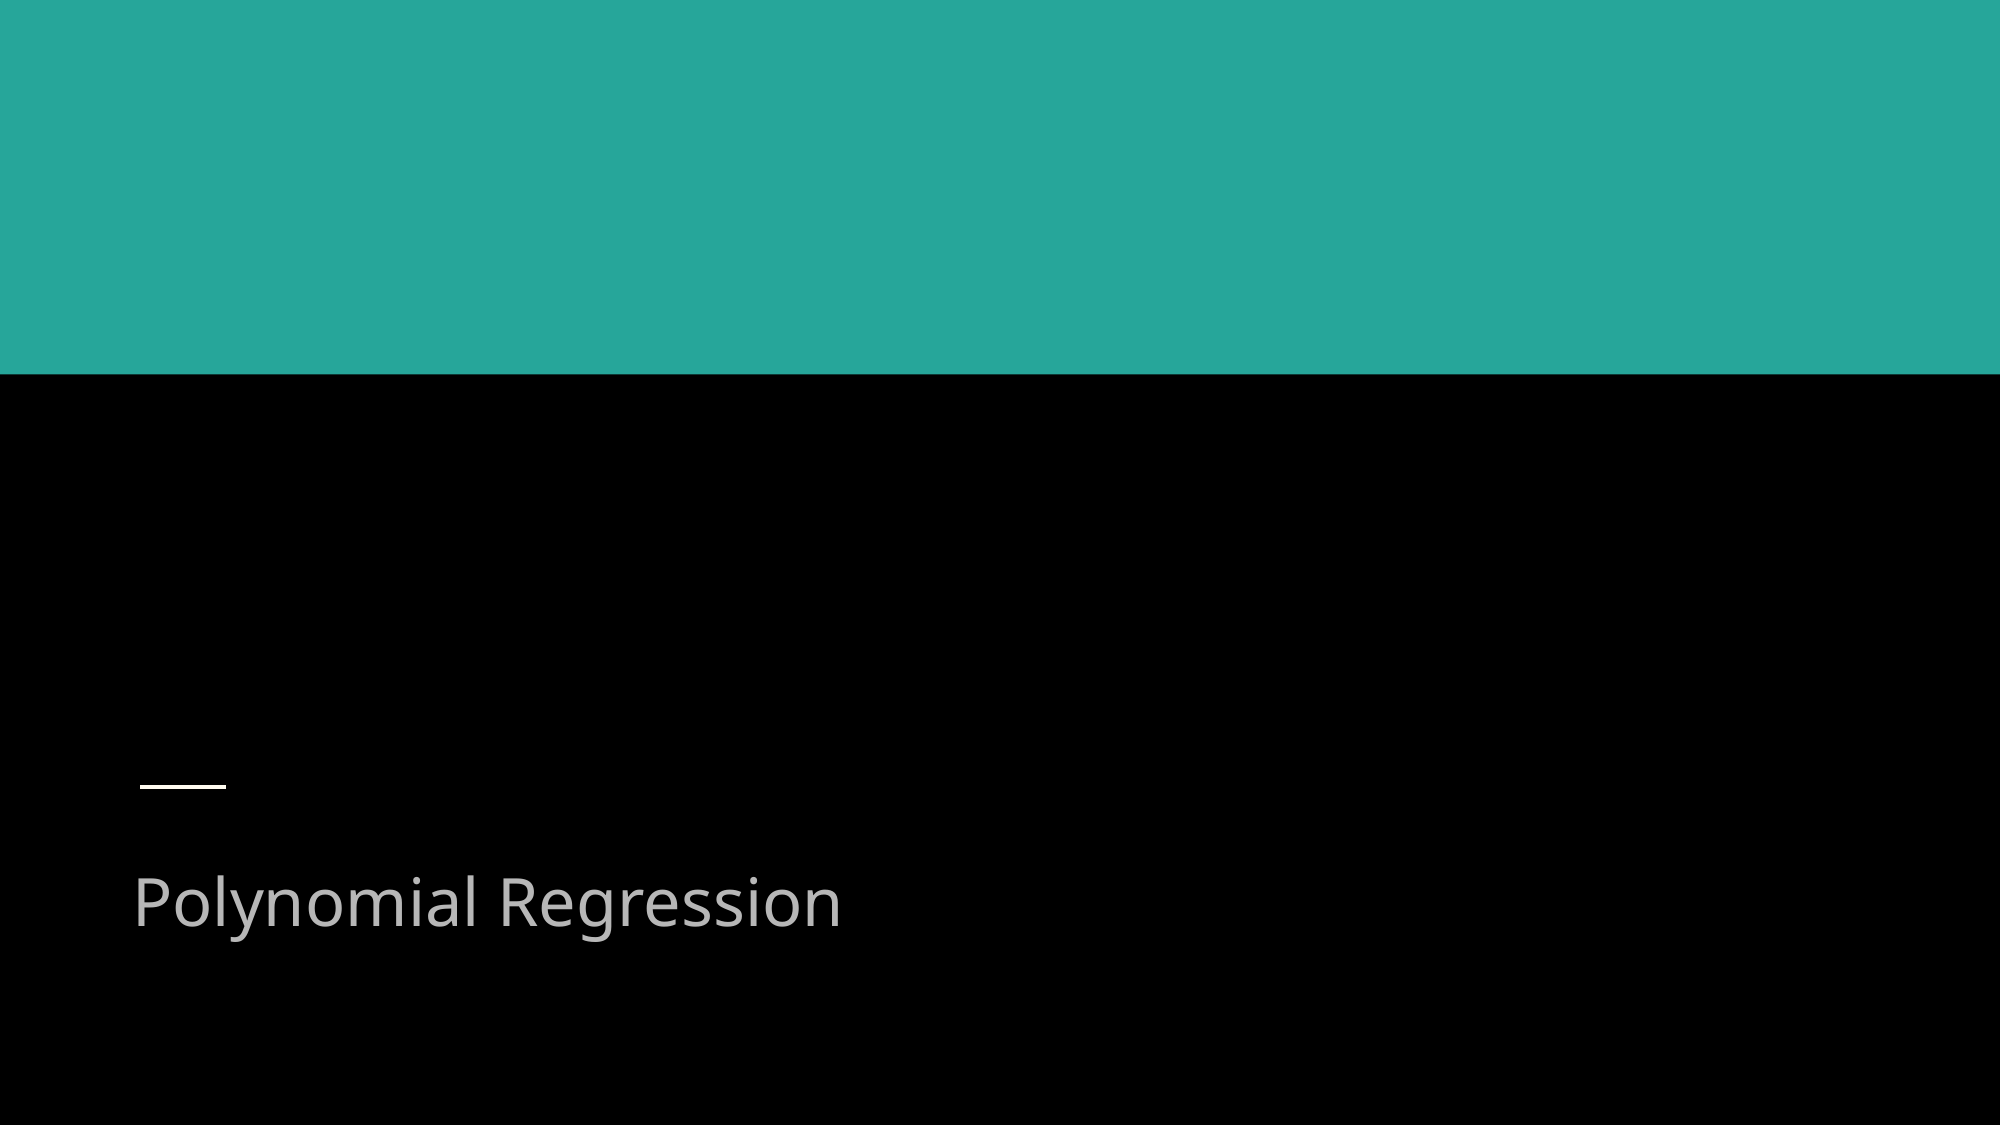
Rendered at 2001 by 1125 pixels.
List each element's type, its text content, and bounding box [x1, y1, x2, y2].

subtitle Polynomial Regression [112, 840, 1888, 1013]
